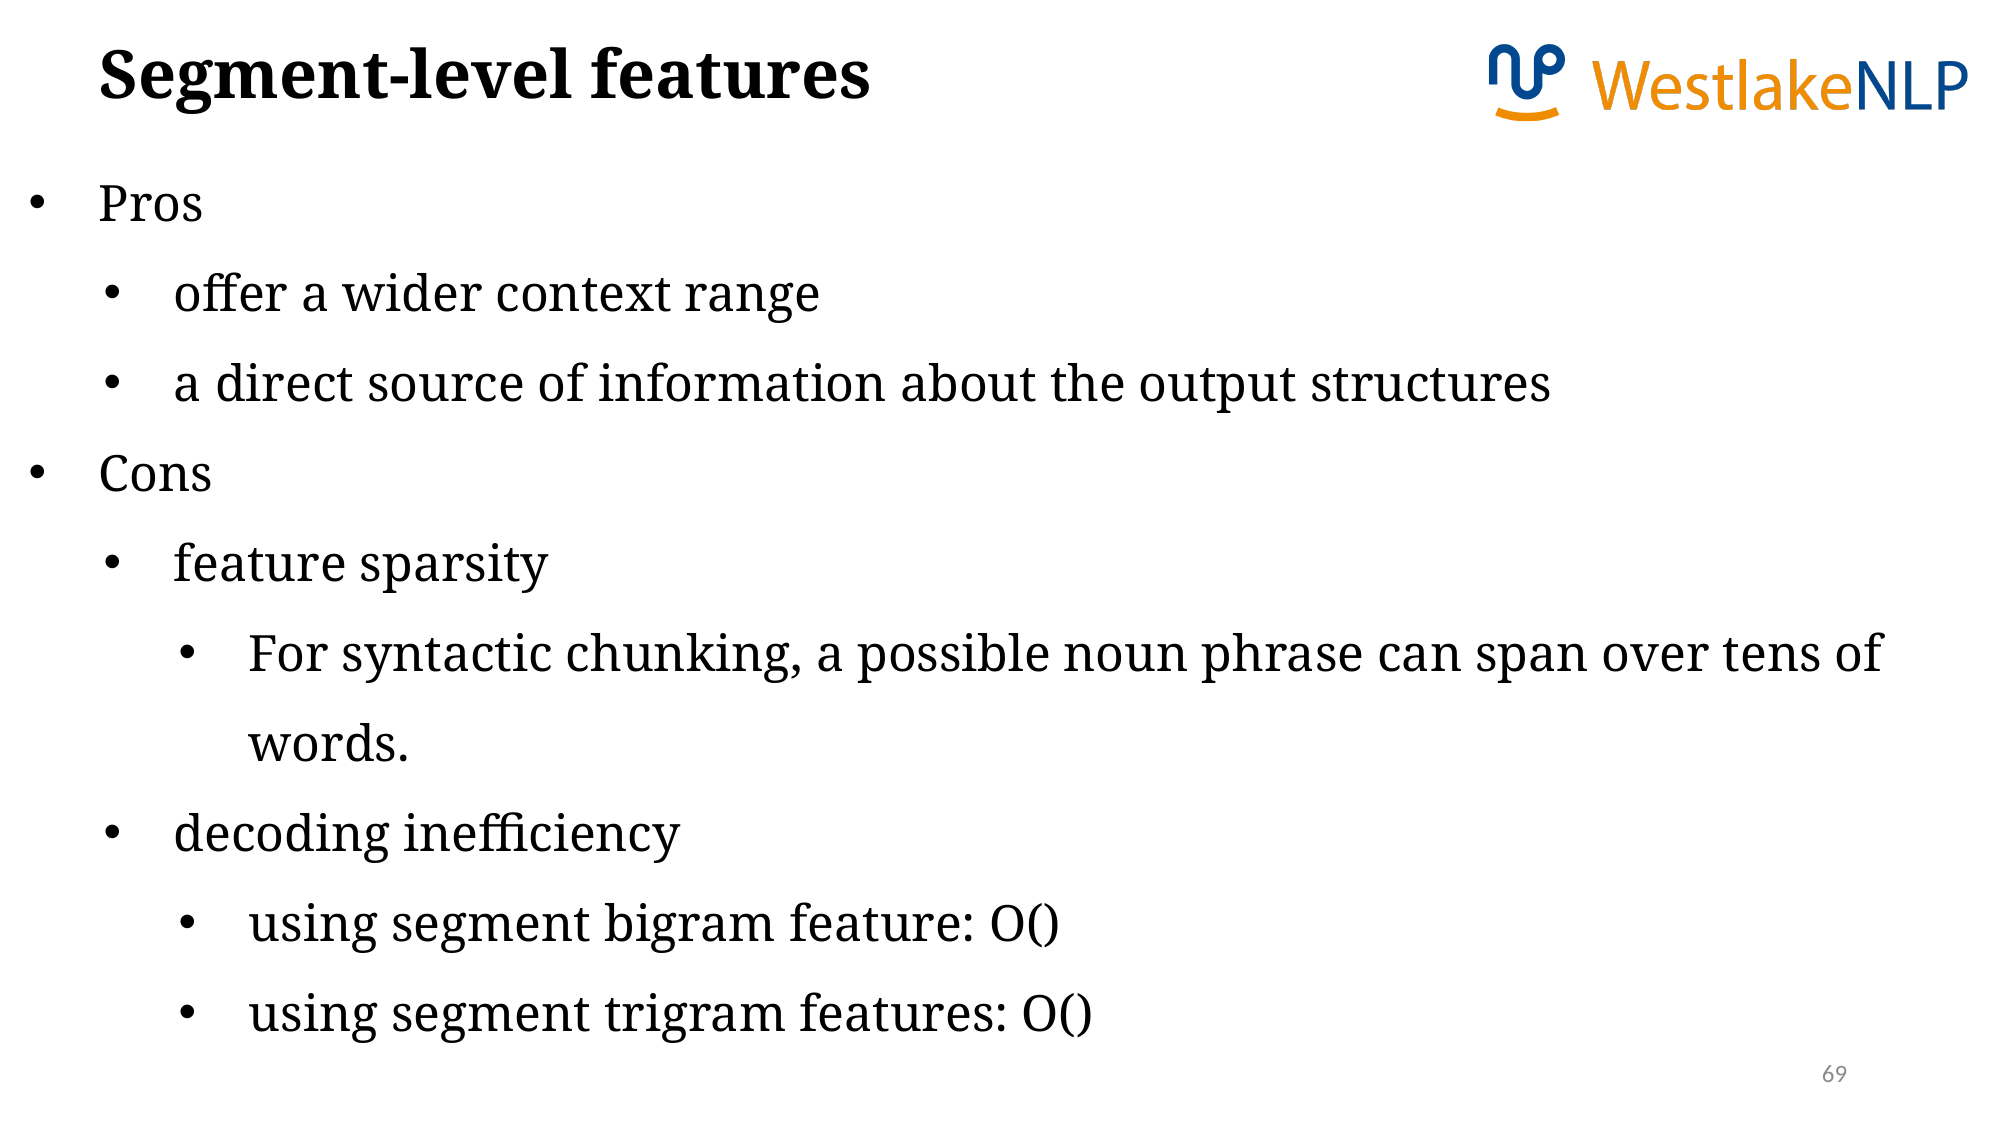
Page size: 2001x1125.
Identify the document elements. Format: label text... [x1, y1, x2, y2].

slide_number 69 [1412, 1042, 1863, 1103]
picture [1459, 0, 2000, 170]
text_box Segment-level features [84, 24, 1349, 120]
